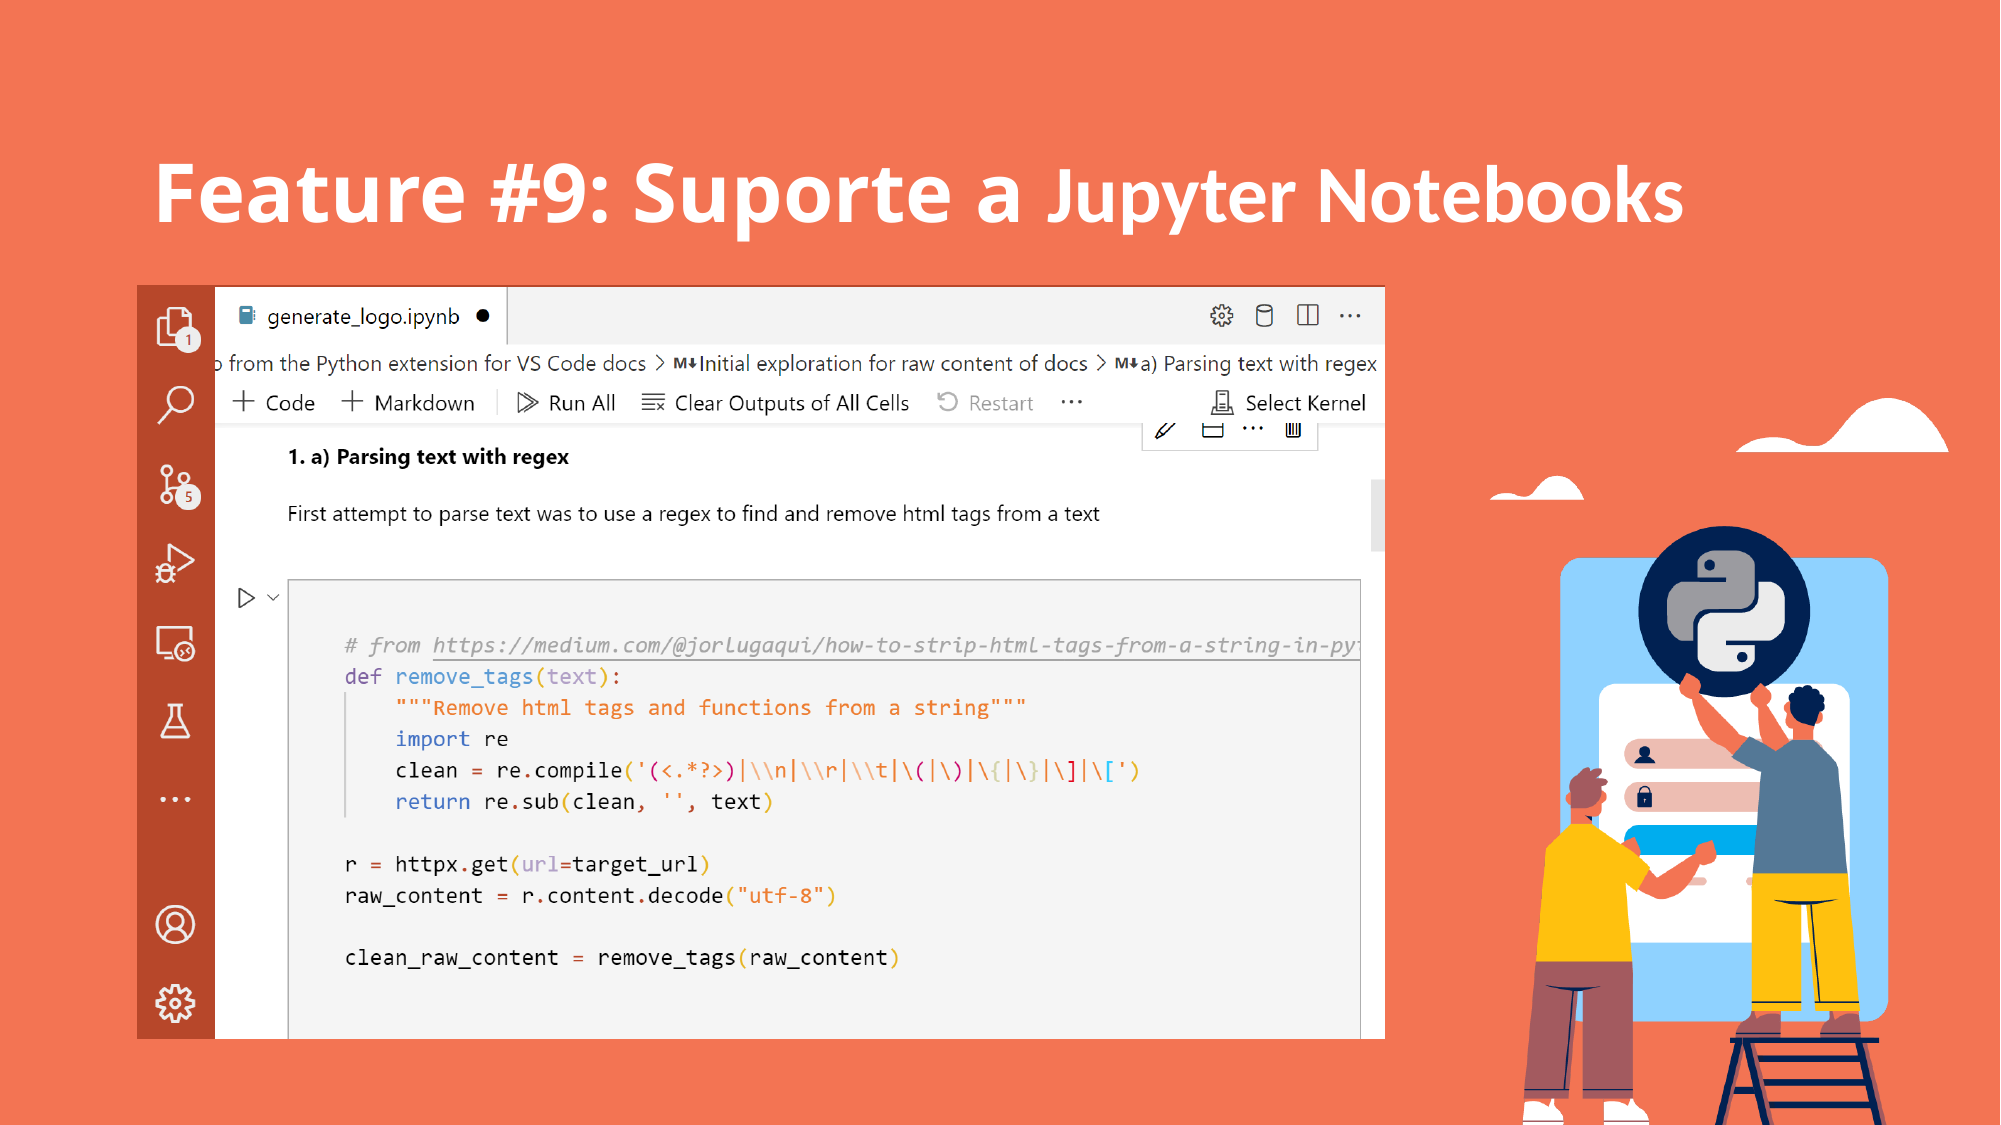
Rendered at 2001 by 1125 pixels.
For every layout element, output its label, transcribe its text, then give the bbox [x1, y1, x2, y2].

picture [1489, 398, 1949, 1125]
title Feature #9: Suporte a Jupyter Notebooks [137, 75, 1851, 248]
picture [137, 285, 1385, 1039]
